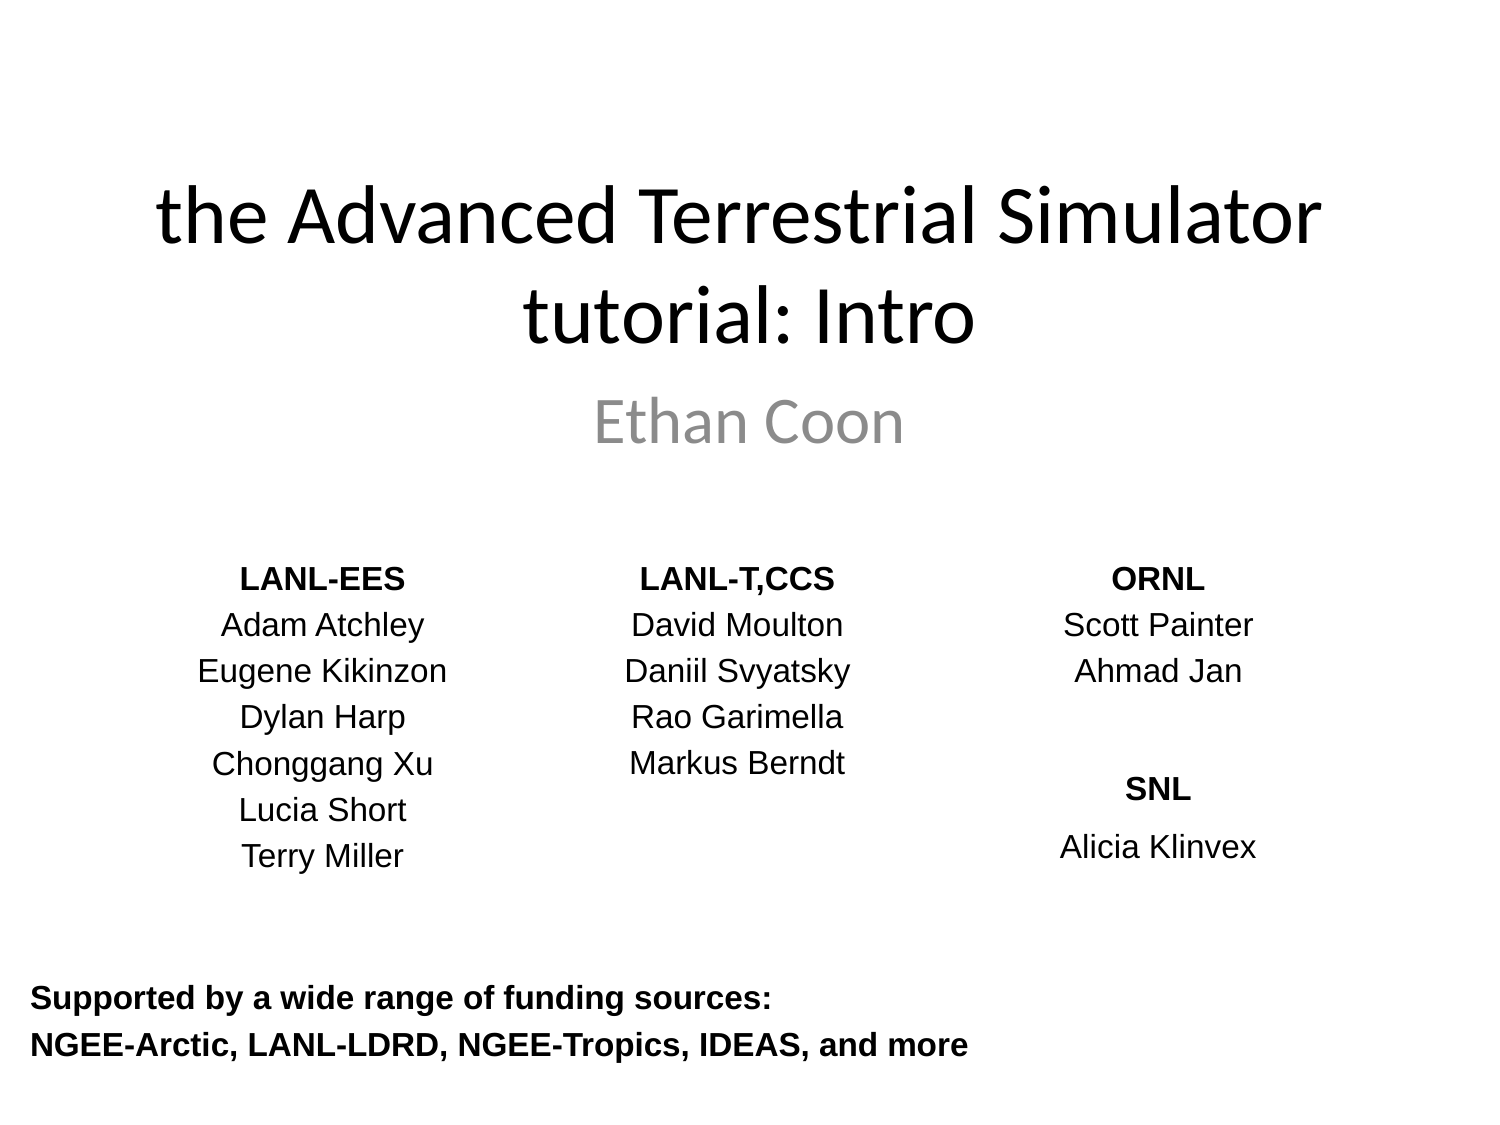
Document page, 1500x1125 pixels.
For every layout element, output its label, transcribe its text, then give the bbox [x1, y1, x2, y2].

title the Advanced Terrestrial Simulator tutorial: Intro [112, 139, 1388, 381]
subtitle Ethan Coon [225, 369, 1275, 657]
text_box LANL-T,CCS David Moulton Daniil Svyatsky Rao Garimella Markus Berndt [591, 549, 884, 862]
text_box ORNL Scott Painter Ahmad Jan SNL Alicia Klinvex [1012, 549, 1305, 862]
text_box LANL-EES Adam Atchley Eugene Kikinzon Dylan Harp Chonggang Xu Lucia Short Terry Miller [176, 549, 470, 920]
text_box Supported by a wide range of funding sources: NGEE-Arctic, LANL-LDRD, NGEE-Tropics, IDEAS, and more [15, 968, 1482, 1125]
